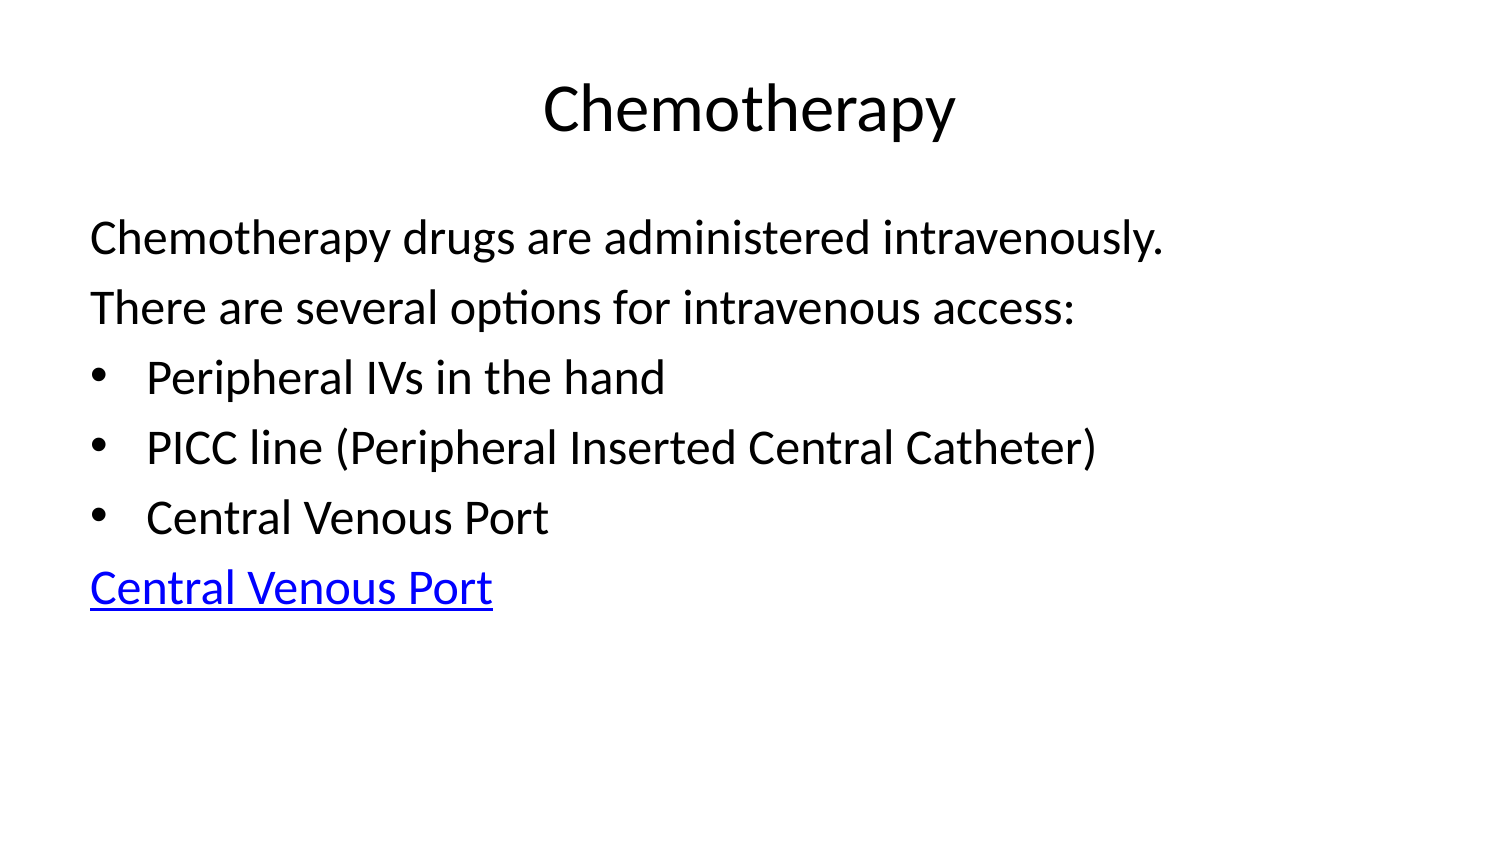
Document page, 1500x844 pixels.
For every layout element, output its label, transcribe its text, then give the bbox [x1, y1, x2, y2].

list Chemotherapy drugs are administered intravenously. There are several options for intravenous access: Peripheral IVs in the hand PICC line (Peripheral Inserted Central Catheter) Central Venous Port Central Venous Port [75, 196, 1425, 754]
title Chemotherapy [75, 33, 1425, 175]
